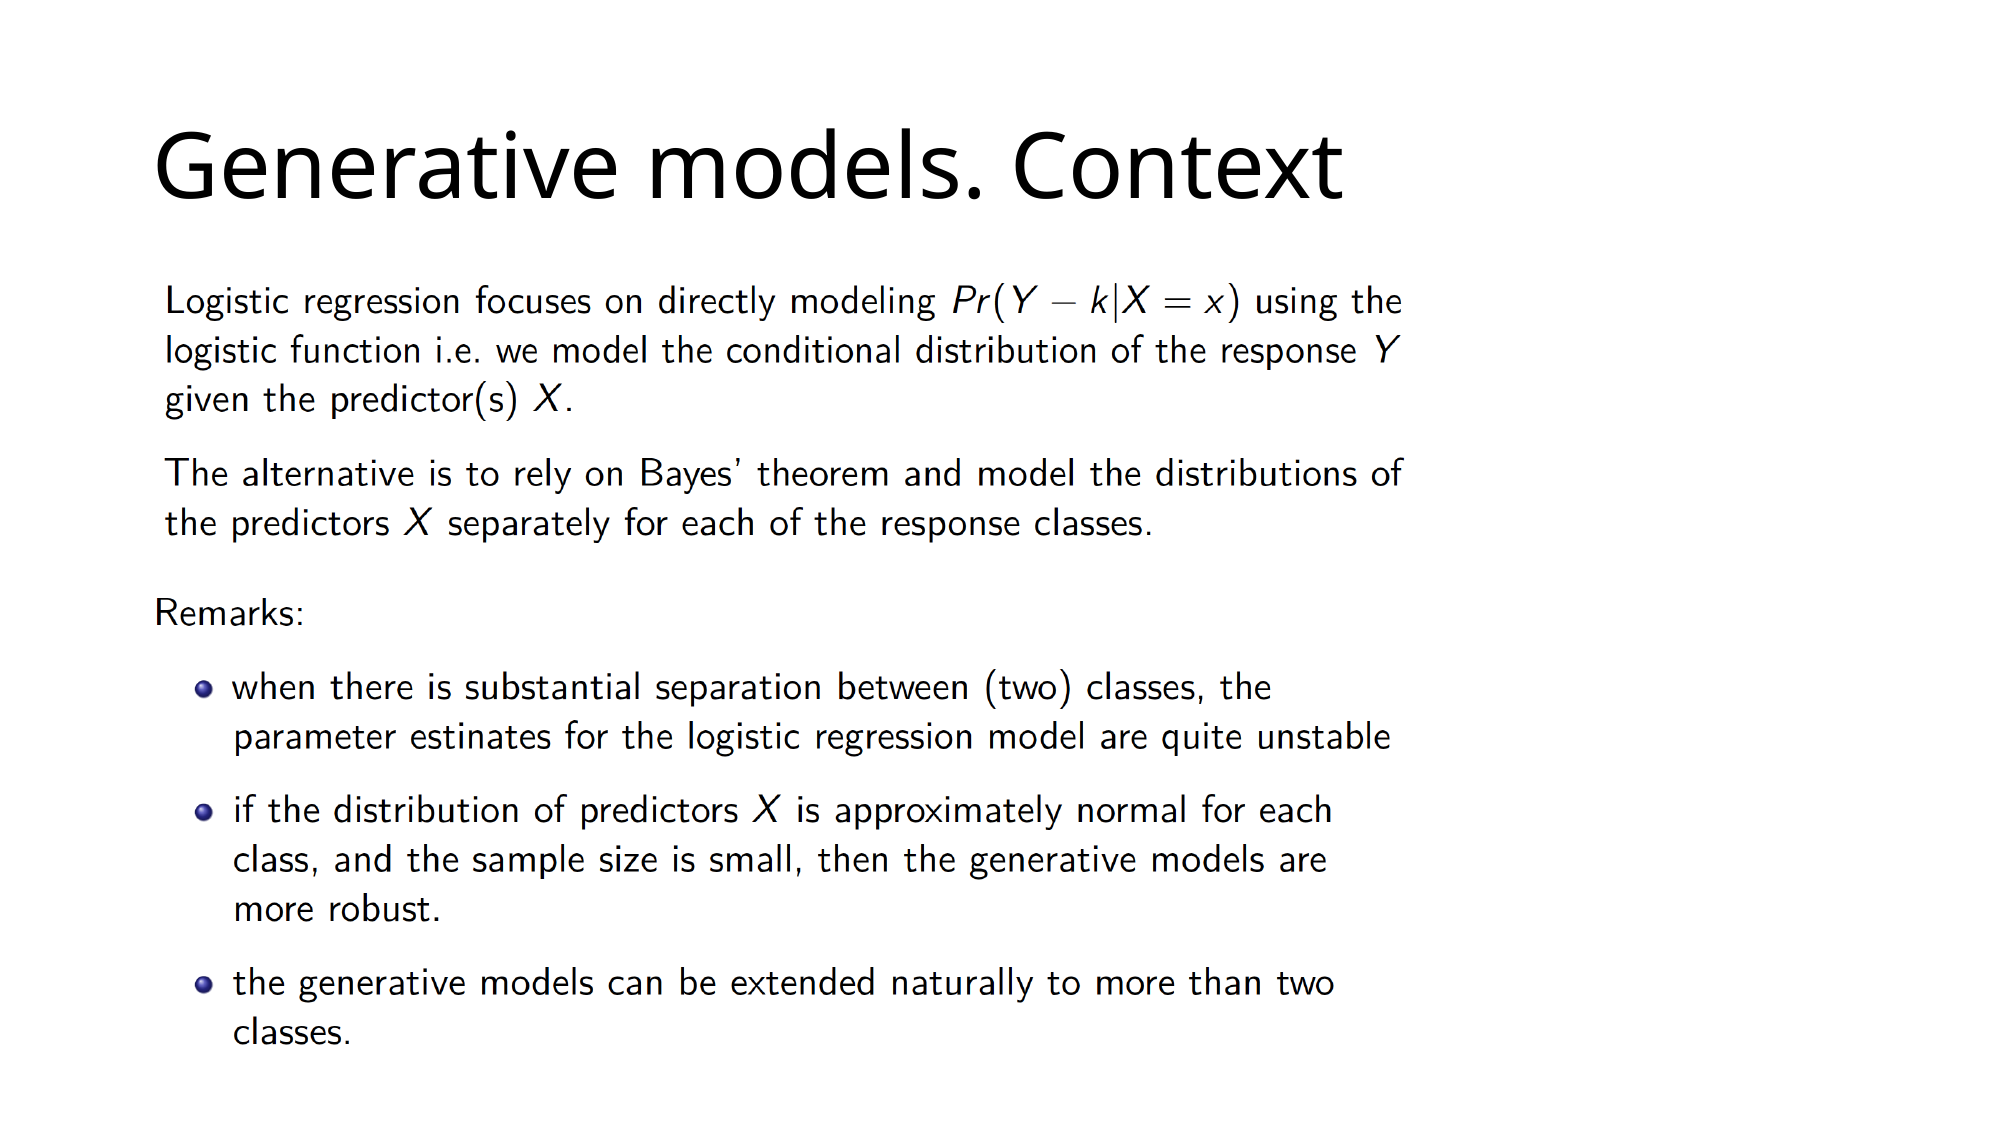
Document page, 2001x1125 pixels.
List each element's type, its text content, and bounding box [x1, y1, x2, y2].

picture [148, 257, 1424, 551]
title Generative models. Context [137, 59, 1863, 278]
picture [137, 580, 1413, 1066]
